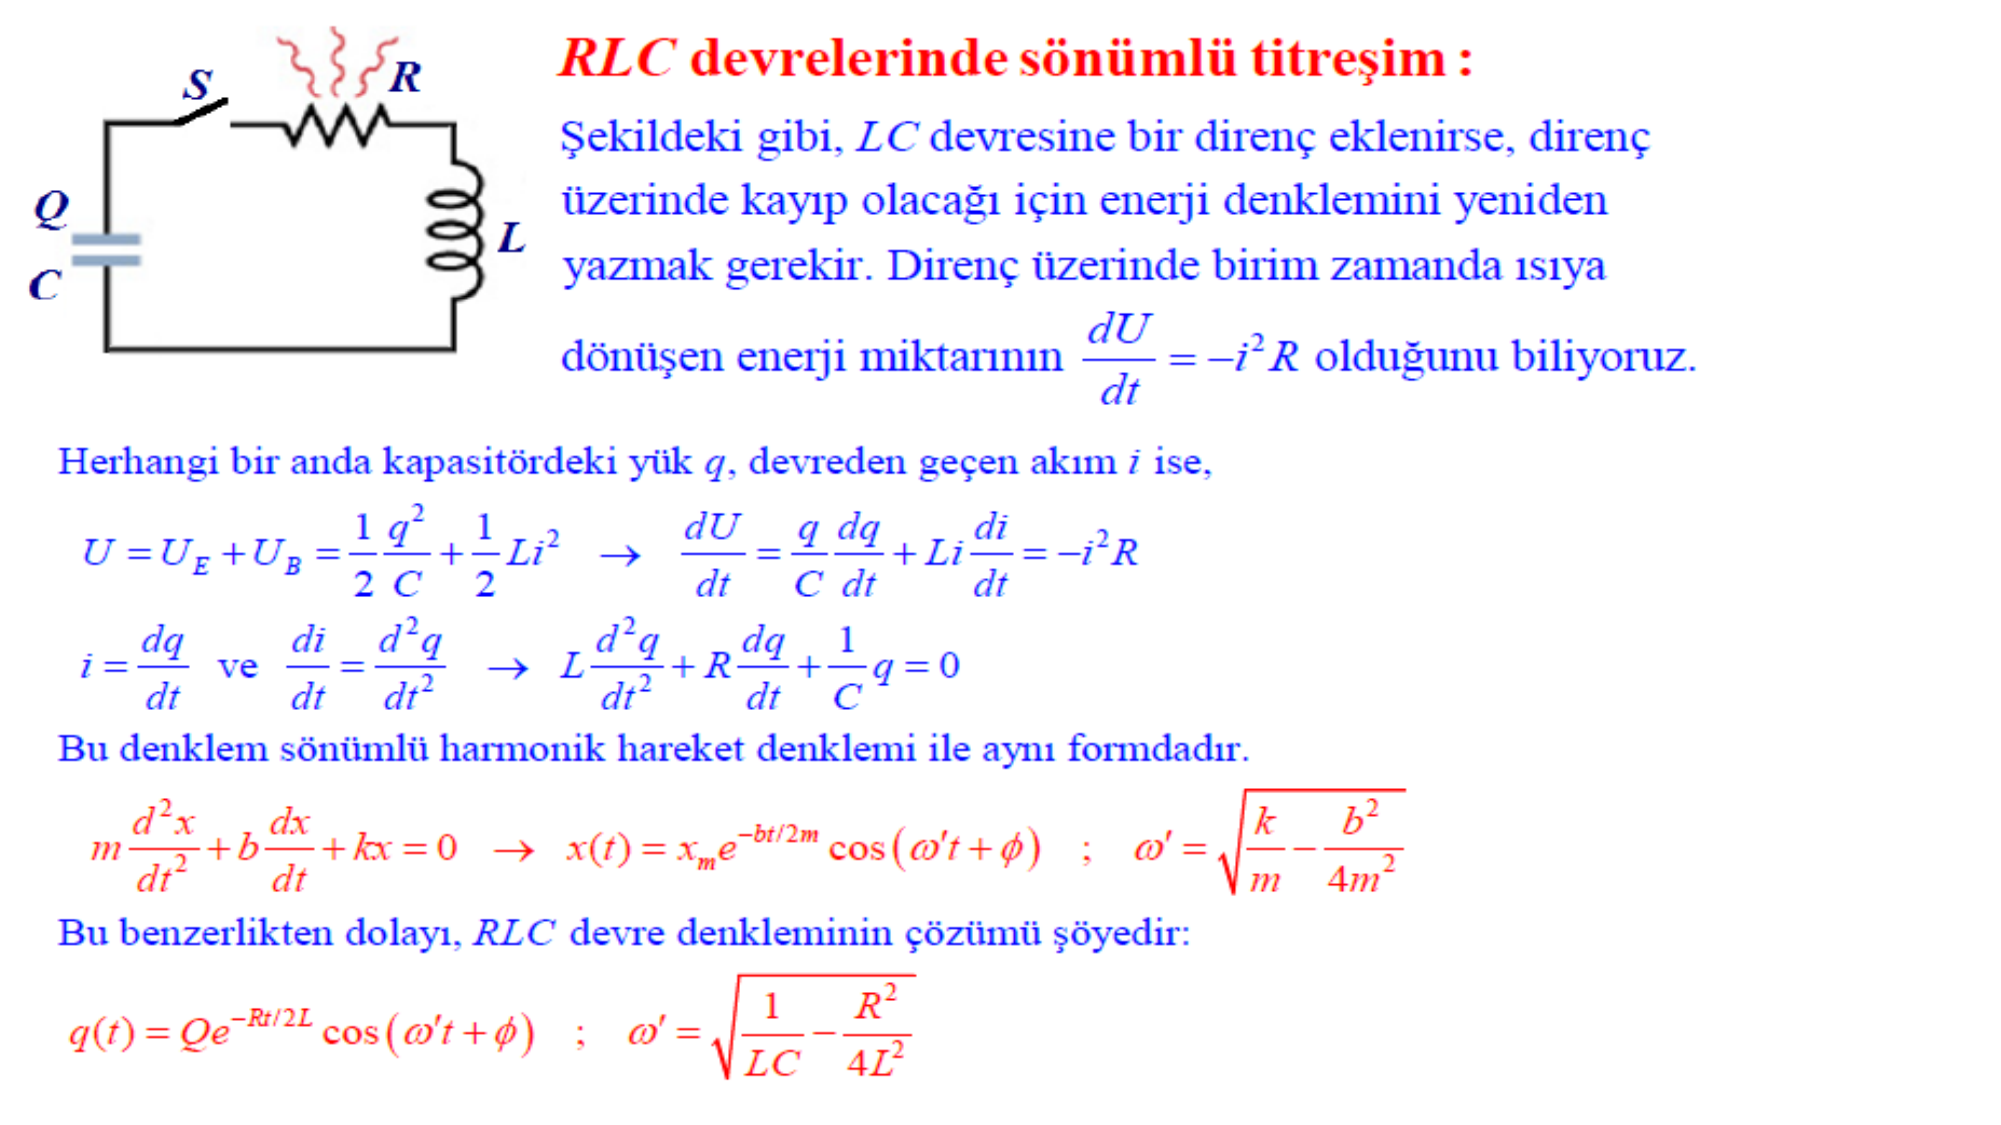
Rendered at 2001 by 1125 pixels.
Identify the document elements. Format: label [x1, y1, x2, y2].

list [0, 0, 1710, 1096]
